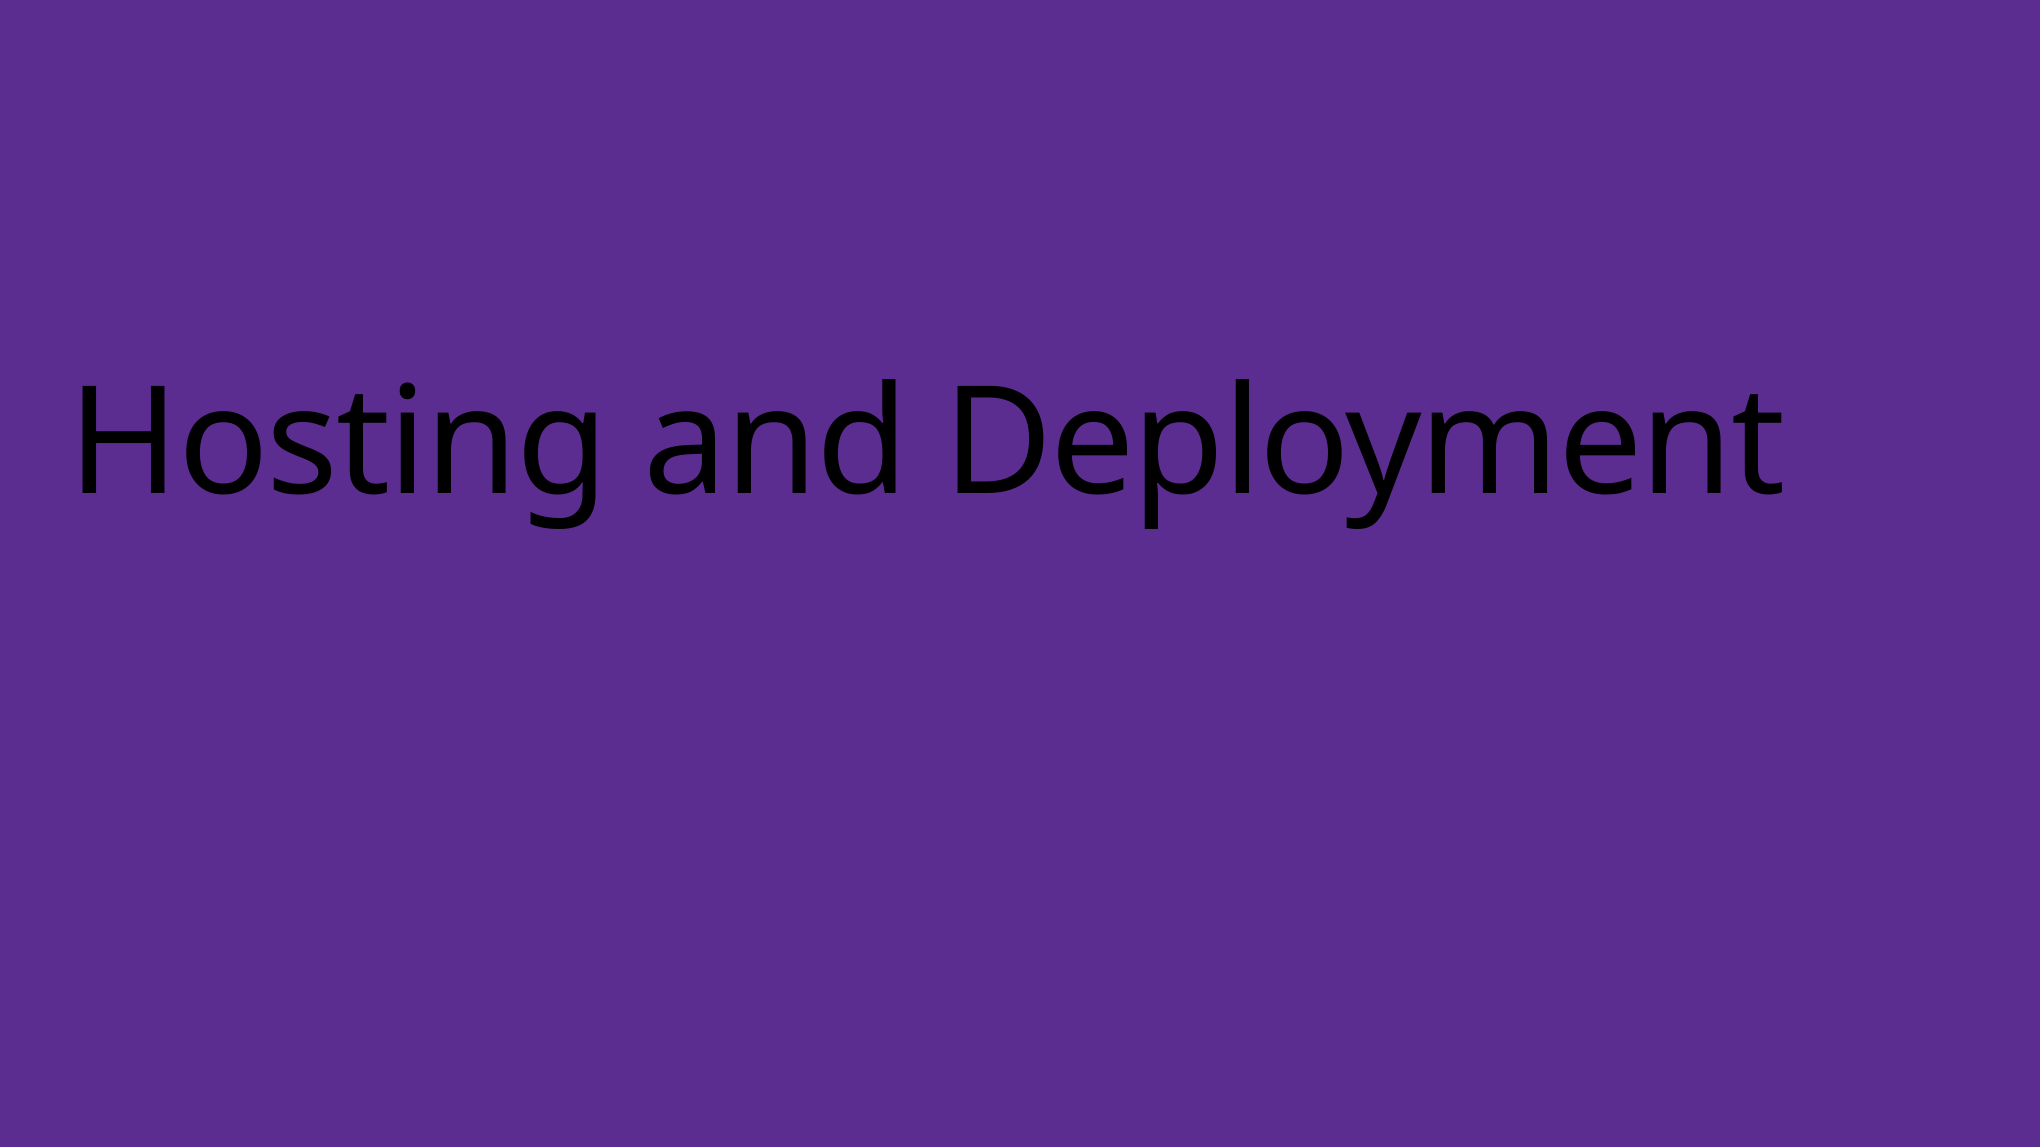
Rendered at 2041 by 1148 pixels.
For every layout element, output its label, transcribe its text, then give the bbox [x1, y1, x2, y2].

title Hosting and Deployment [45, 348, 1996, 543]
